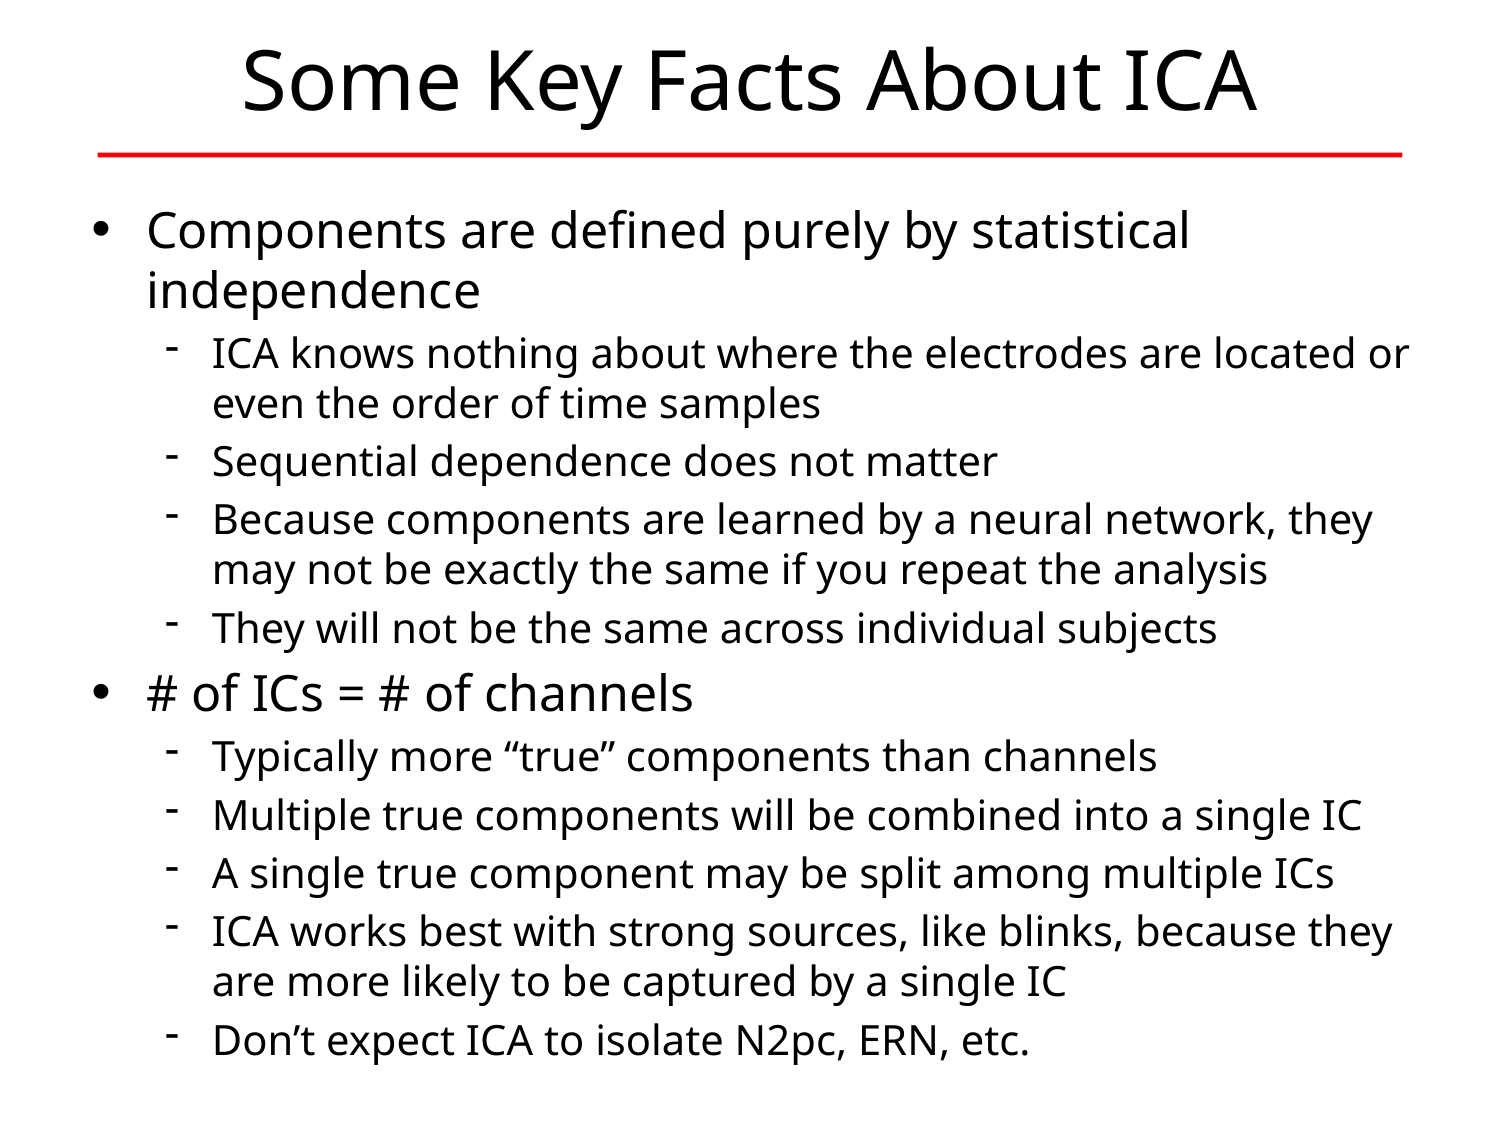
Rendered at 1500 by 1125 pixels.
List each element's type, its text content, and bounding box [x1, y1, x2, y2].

list Components are defined purely by statistical independence ICA knows nothing about where the electrodes are located or even the order of time samples Sequential dependence does not matter Because components are learned by a neural network, they may not be exactly the same if you repeat the analysis They will not be the same across individual subjects # of ICs = # of channels Typically more “true” components than channels Multiple true components will be combined into a single IC A single true component may be split among multiple ICs ICA works best with strong sources, like blinks, because they are more likely to be captured by a single IC Don’t expect ICA to isolate N2pc, ERN, etc. [74, 190, 1456, 1103]
title Some Key Facts About ICA [74, 0, 1426, 155]
